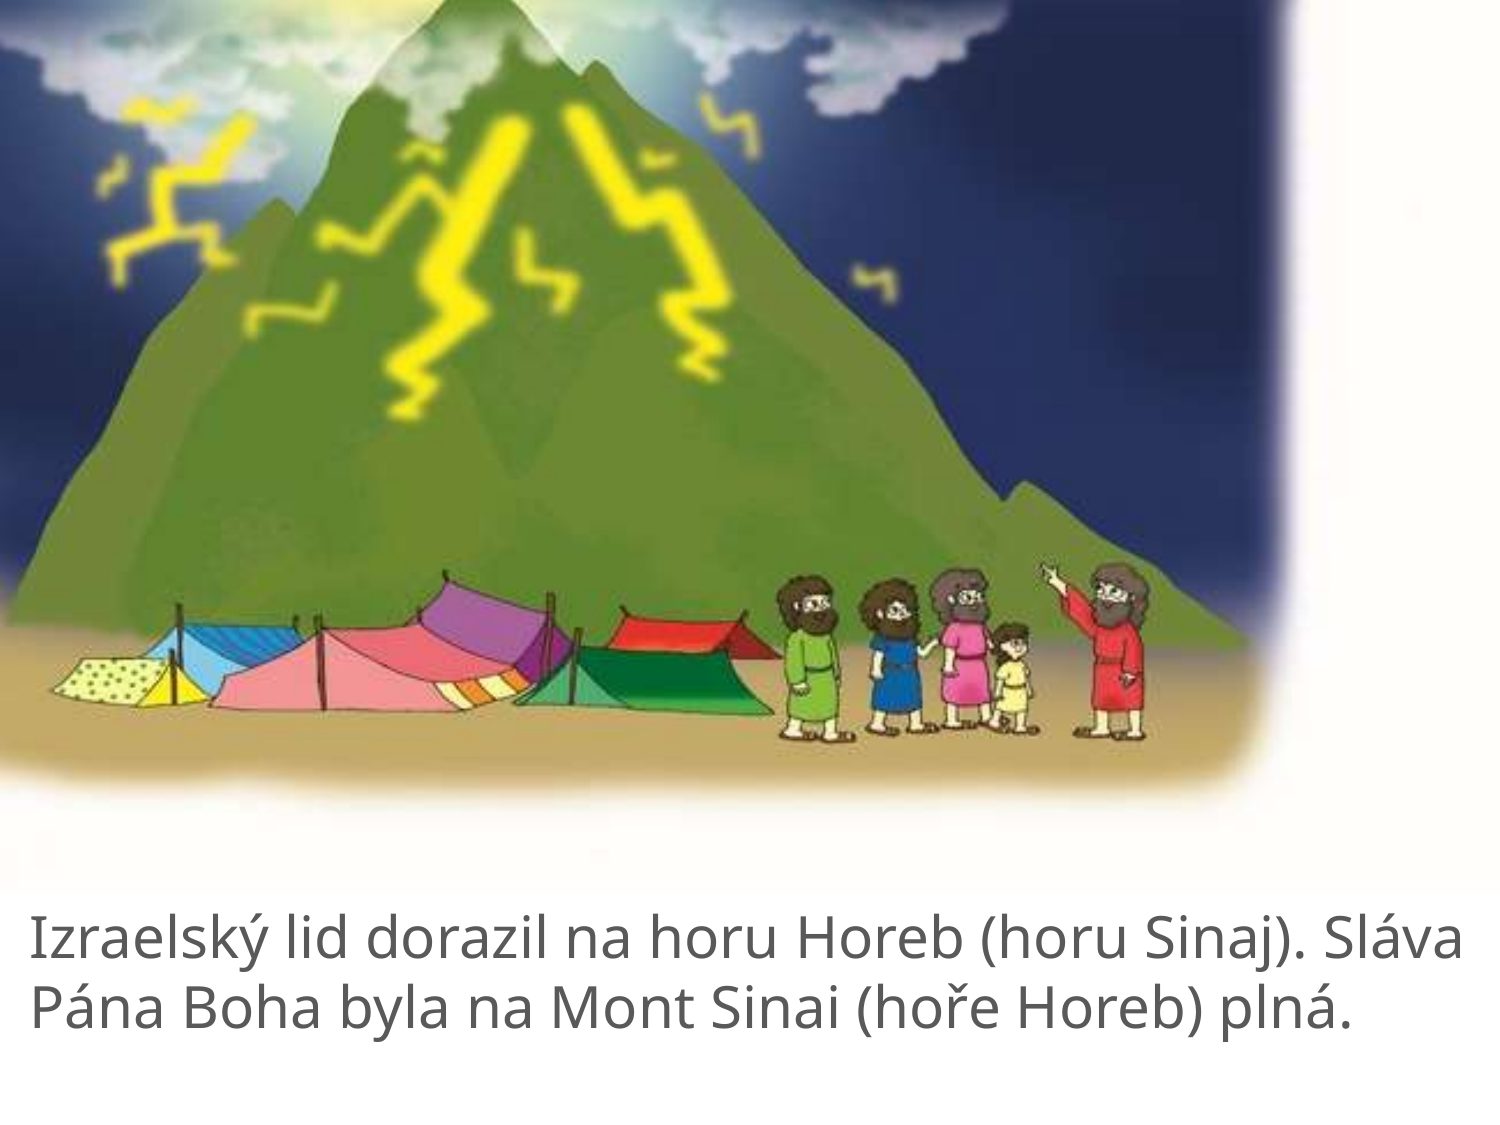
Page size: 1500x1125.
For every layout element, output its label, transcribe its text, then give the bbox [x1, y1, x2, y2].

picture [0, 0, 1500, 894]
text_box Izraelský lid dorazil na horu Horeb (horu Sinaj). Sláva Pána Boha byla na Mont Sinai (hoře Horeb) plná. [14, 902, 1486, 1048]
